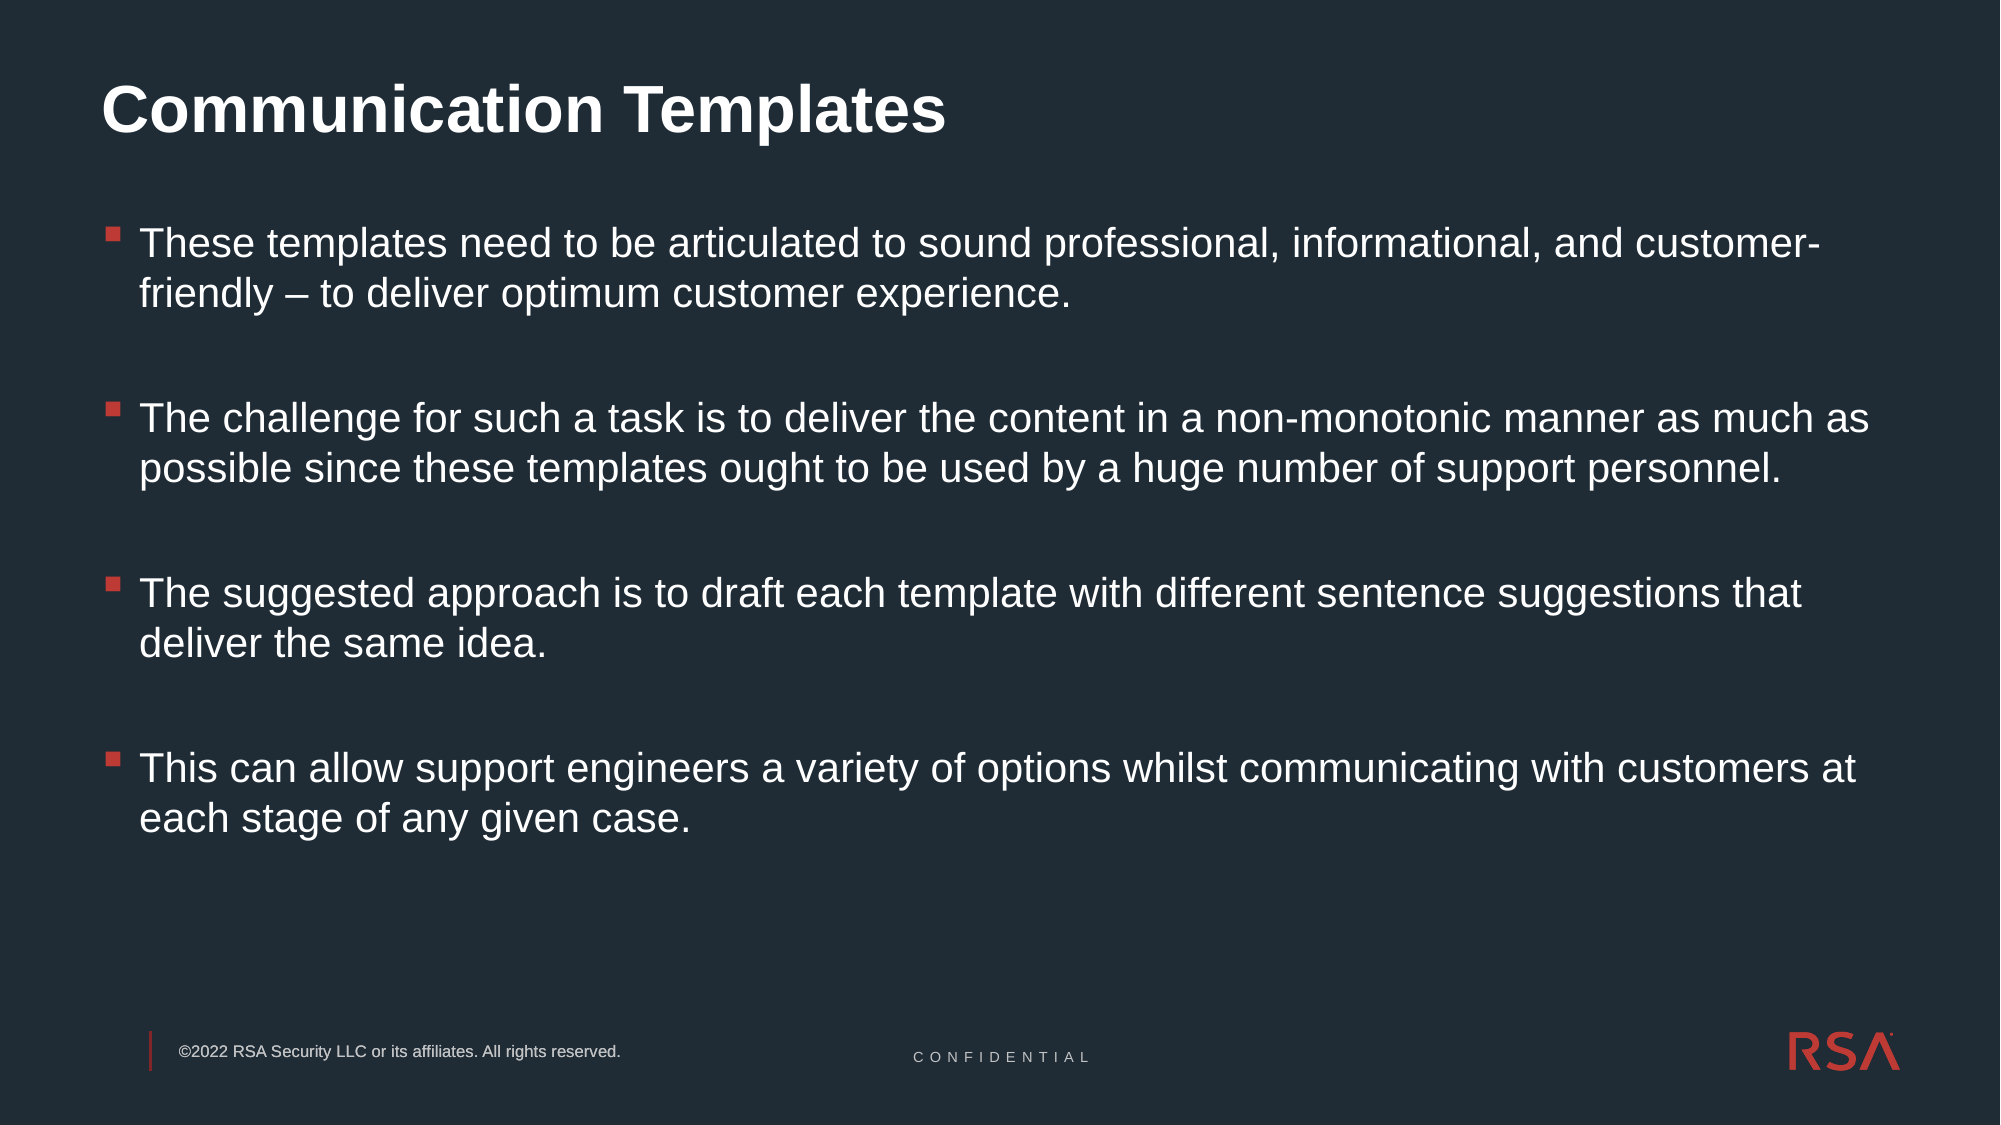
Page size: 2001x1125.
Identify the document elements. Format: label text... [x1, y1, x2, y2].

footer CONFIDENTIAL [663, 1038, 1339, 1076]
title Communication Templates [101, 75, 1900, 182]
list These templates need to be articulated to sound professional, informational, and customer-friendly – to deliver optimum customer experience. The challenge for such a task is to deliver the content in a non-monotonic manner as much as possible since these templates ought to be used by a huge number of support personnel. The suggested approach is to draft each template with different sentence suggestions that deliver the same idea. This can allow support engineers a variety of options whilst communicating with customers at each stage of any given case. [101, 215, 1900, 991]
